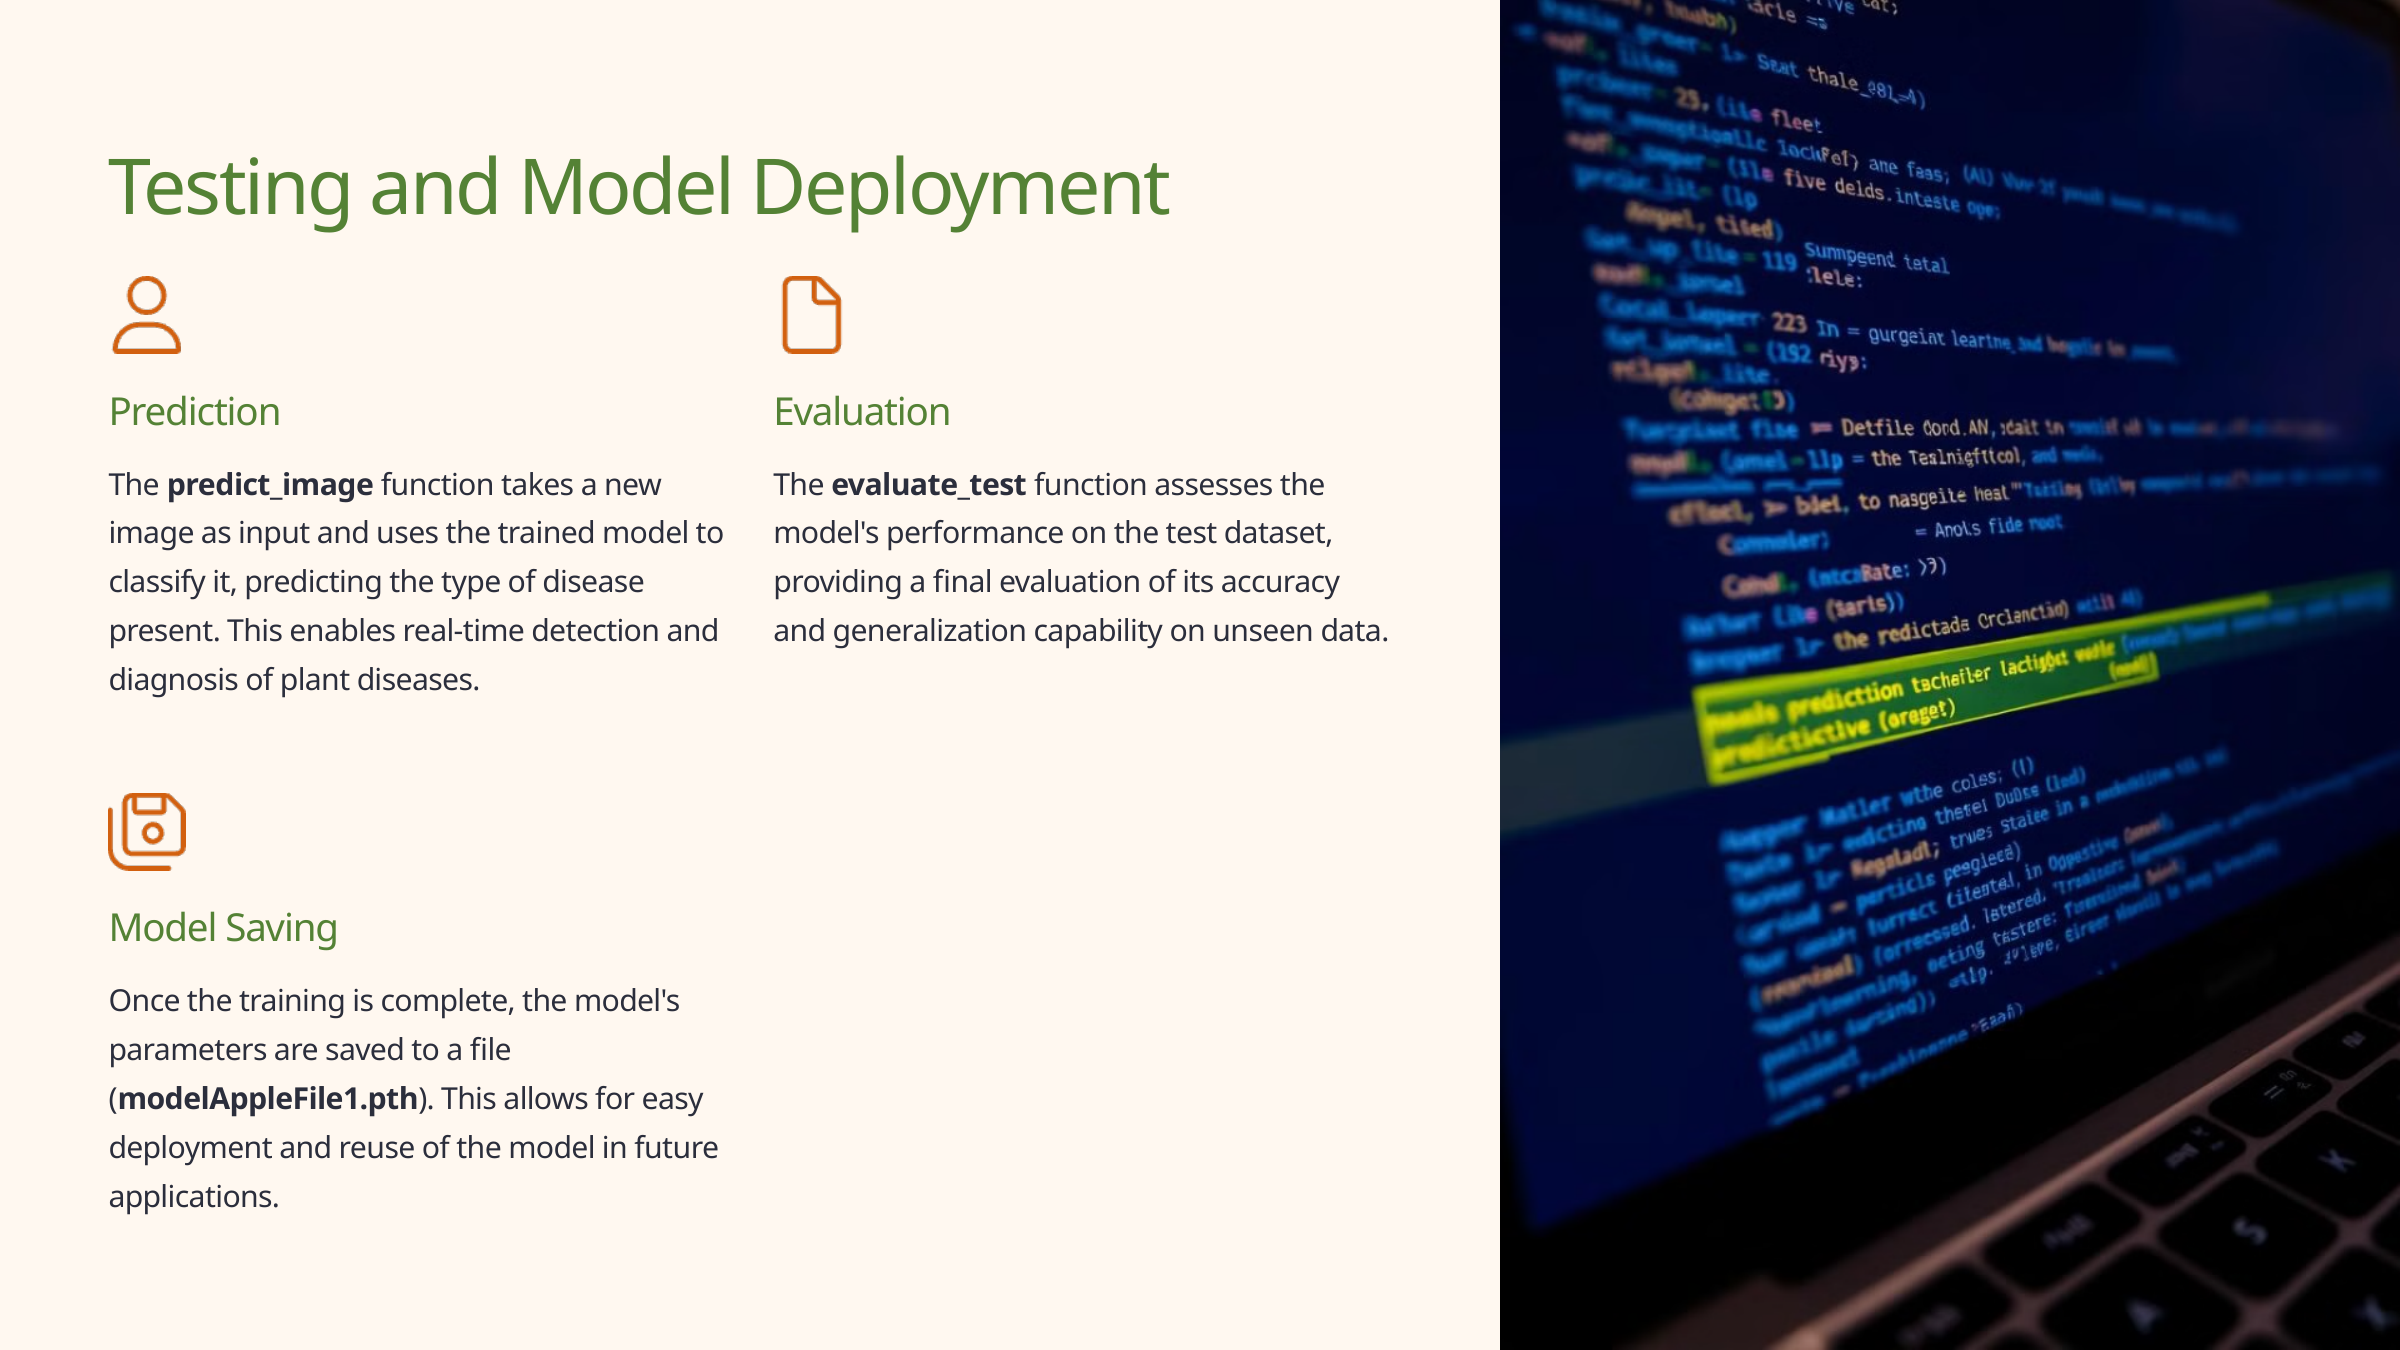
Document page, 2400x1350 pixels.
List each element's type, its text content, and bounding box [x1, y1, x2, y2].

text_box Evaluation [773, 385, 1161, 434]
text_box Testing and Model Deployment [108, 133, 1164, 231]
text_box Model Saving [108, 901, 497, 951]
text_box Once the training is complete, the model's parameters are saved to a file (modelAppleFile1.pth). This allows for easy deployment and reuse of the model in future applications. [108, 968, 727, 1217]
text_box The evaluate_test function assesses the model's performance on the test dataset, providing a final evaluation of its accuracy and generalization capability on unseen data. [773, 452, 1392, 701]
picture [1499, 0, 2400, 1350]
picture [108, 793, 186, 871]
text_box Prediction [108, 385, 497, 434]
text_box The predict_image function takes a new image as input and uses the trained model to classify it, predicting the type of disease present. This enables real-time detection and diagnosis of plant diseases. [108, 452, 727, 701]
picture [108, 276, 186, 355]
picture [773, 276, 851, 355]
